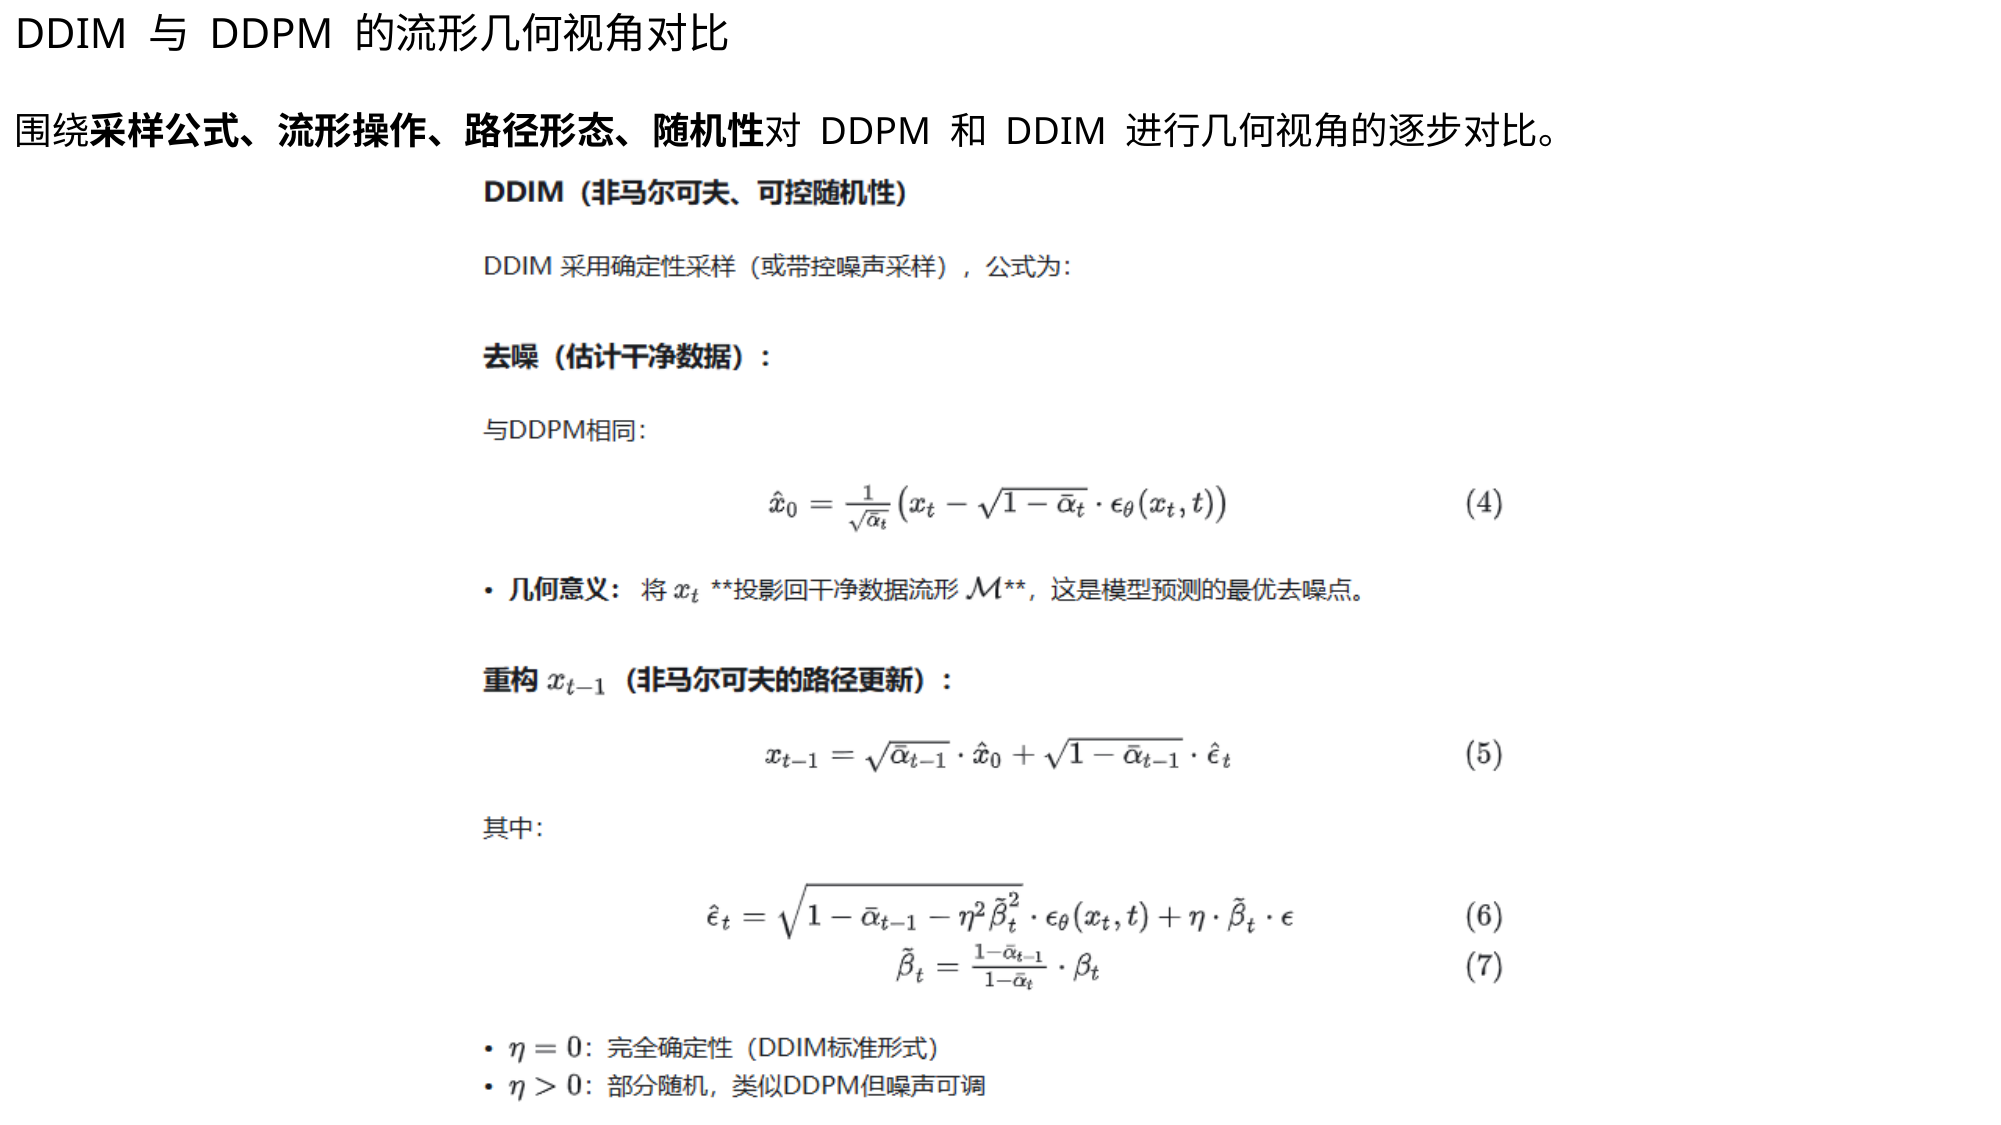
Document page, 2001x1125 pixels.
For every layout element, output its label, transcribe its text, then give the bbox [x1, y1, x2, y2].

picture [467, 161, 1532, 1108]
text_box DDIM 与 DDPM 的流形几何视角对比 围绕采样公式、流形操作、路径形态、随机性对 DDPM 和 DDIM 进行几何视角的逐步对比。 [0, 0, 2000, 160]
